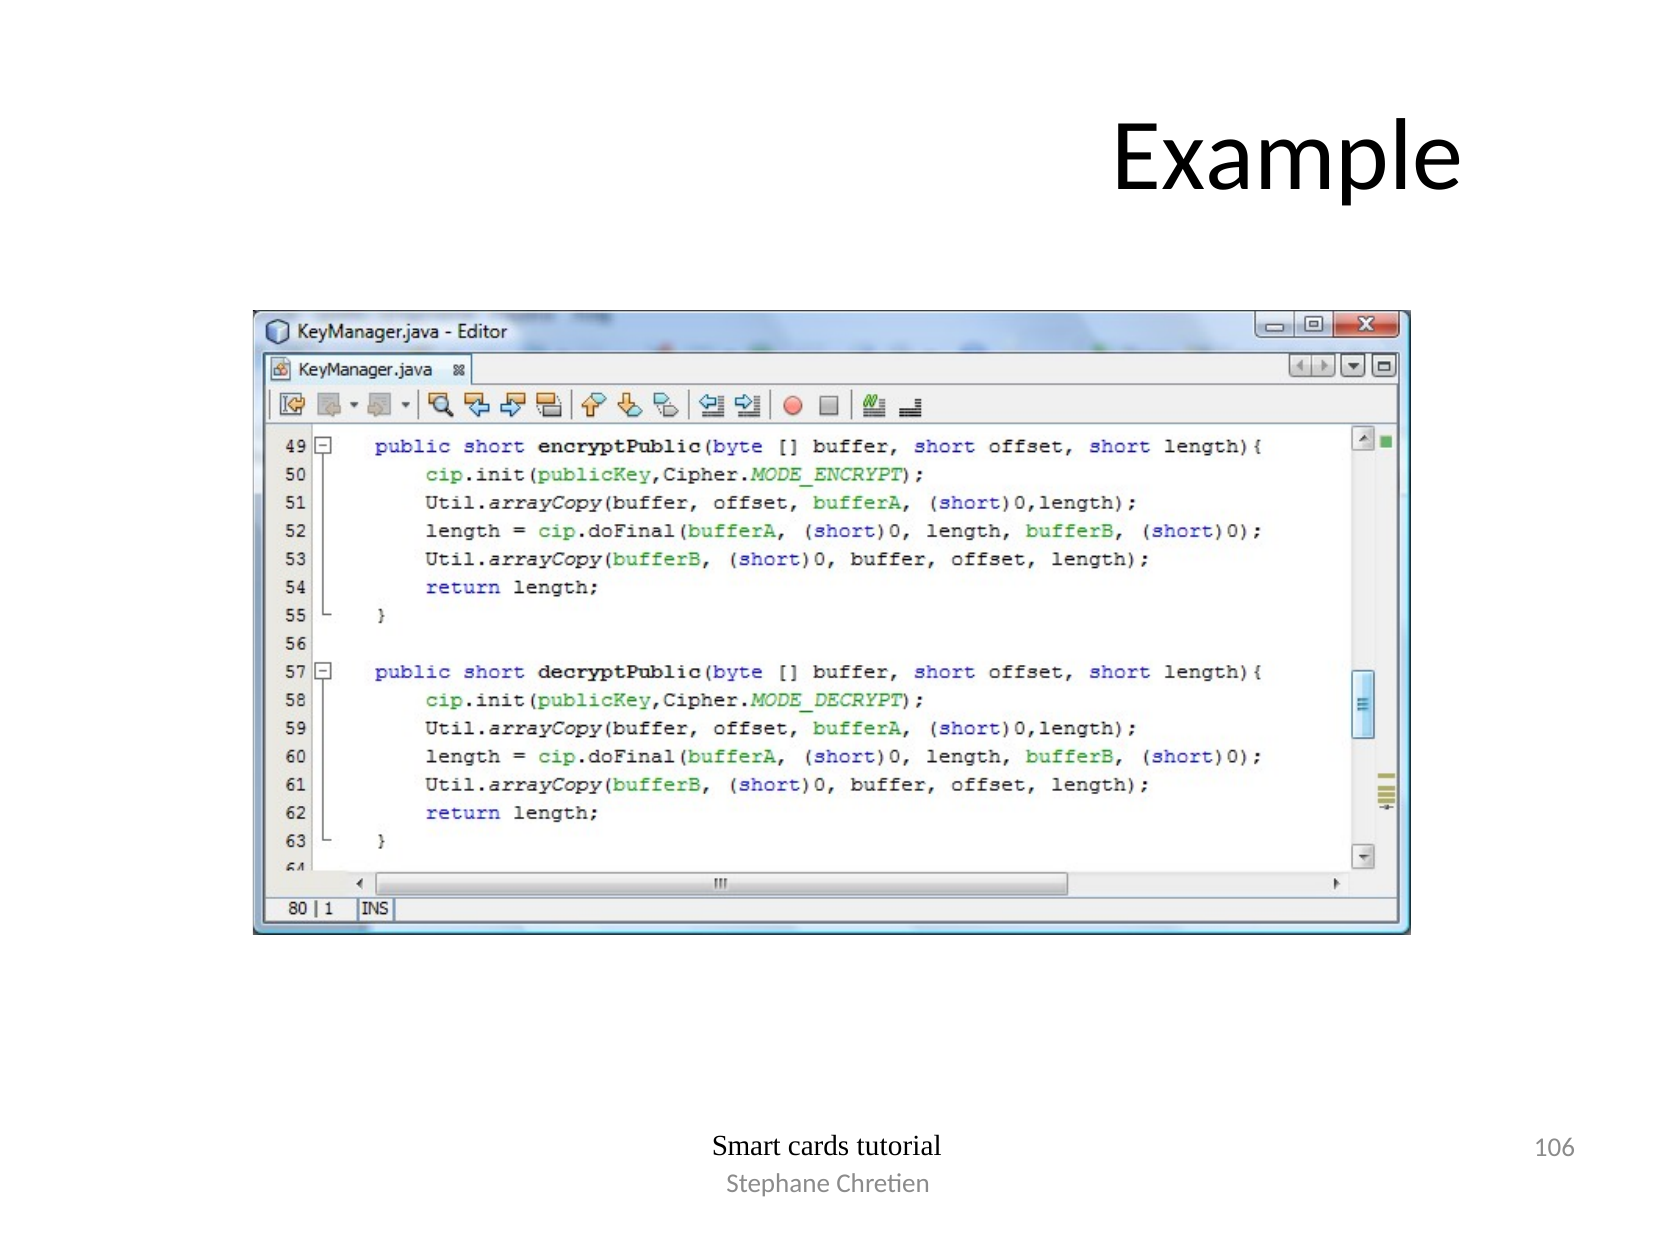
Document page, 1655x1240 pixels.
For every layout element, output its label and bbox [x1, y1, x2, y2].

text_box [709, 1130, 945, 1162]
slide_number [1522, 786, 1575, 1240]
title [54, 1, 1600, 253]
text_box [252, 310, 1411, 935]
footer [565, 935, 1089, 1240]
